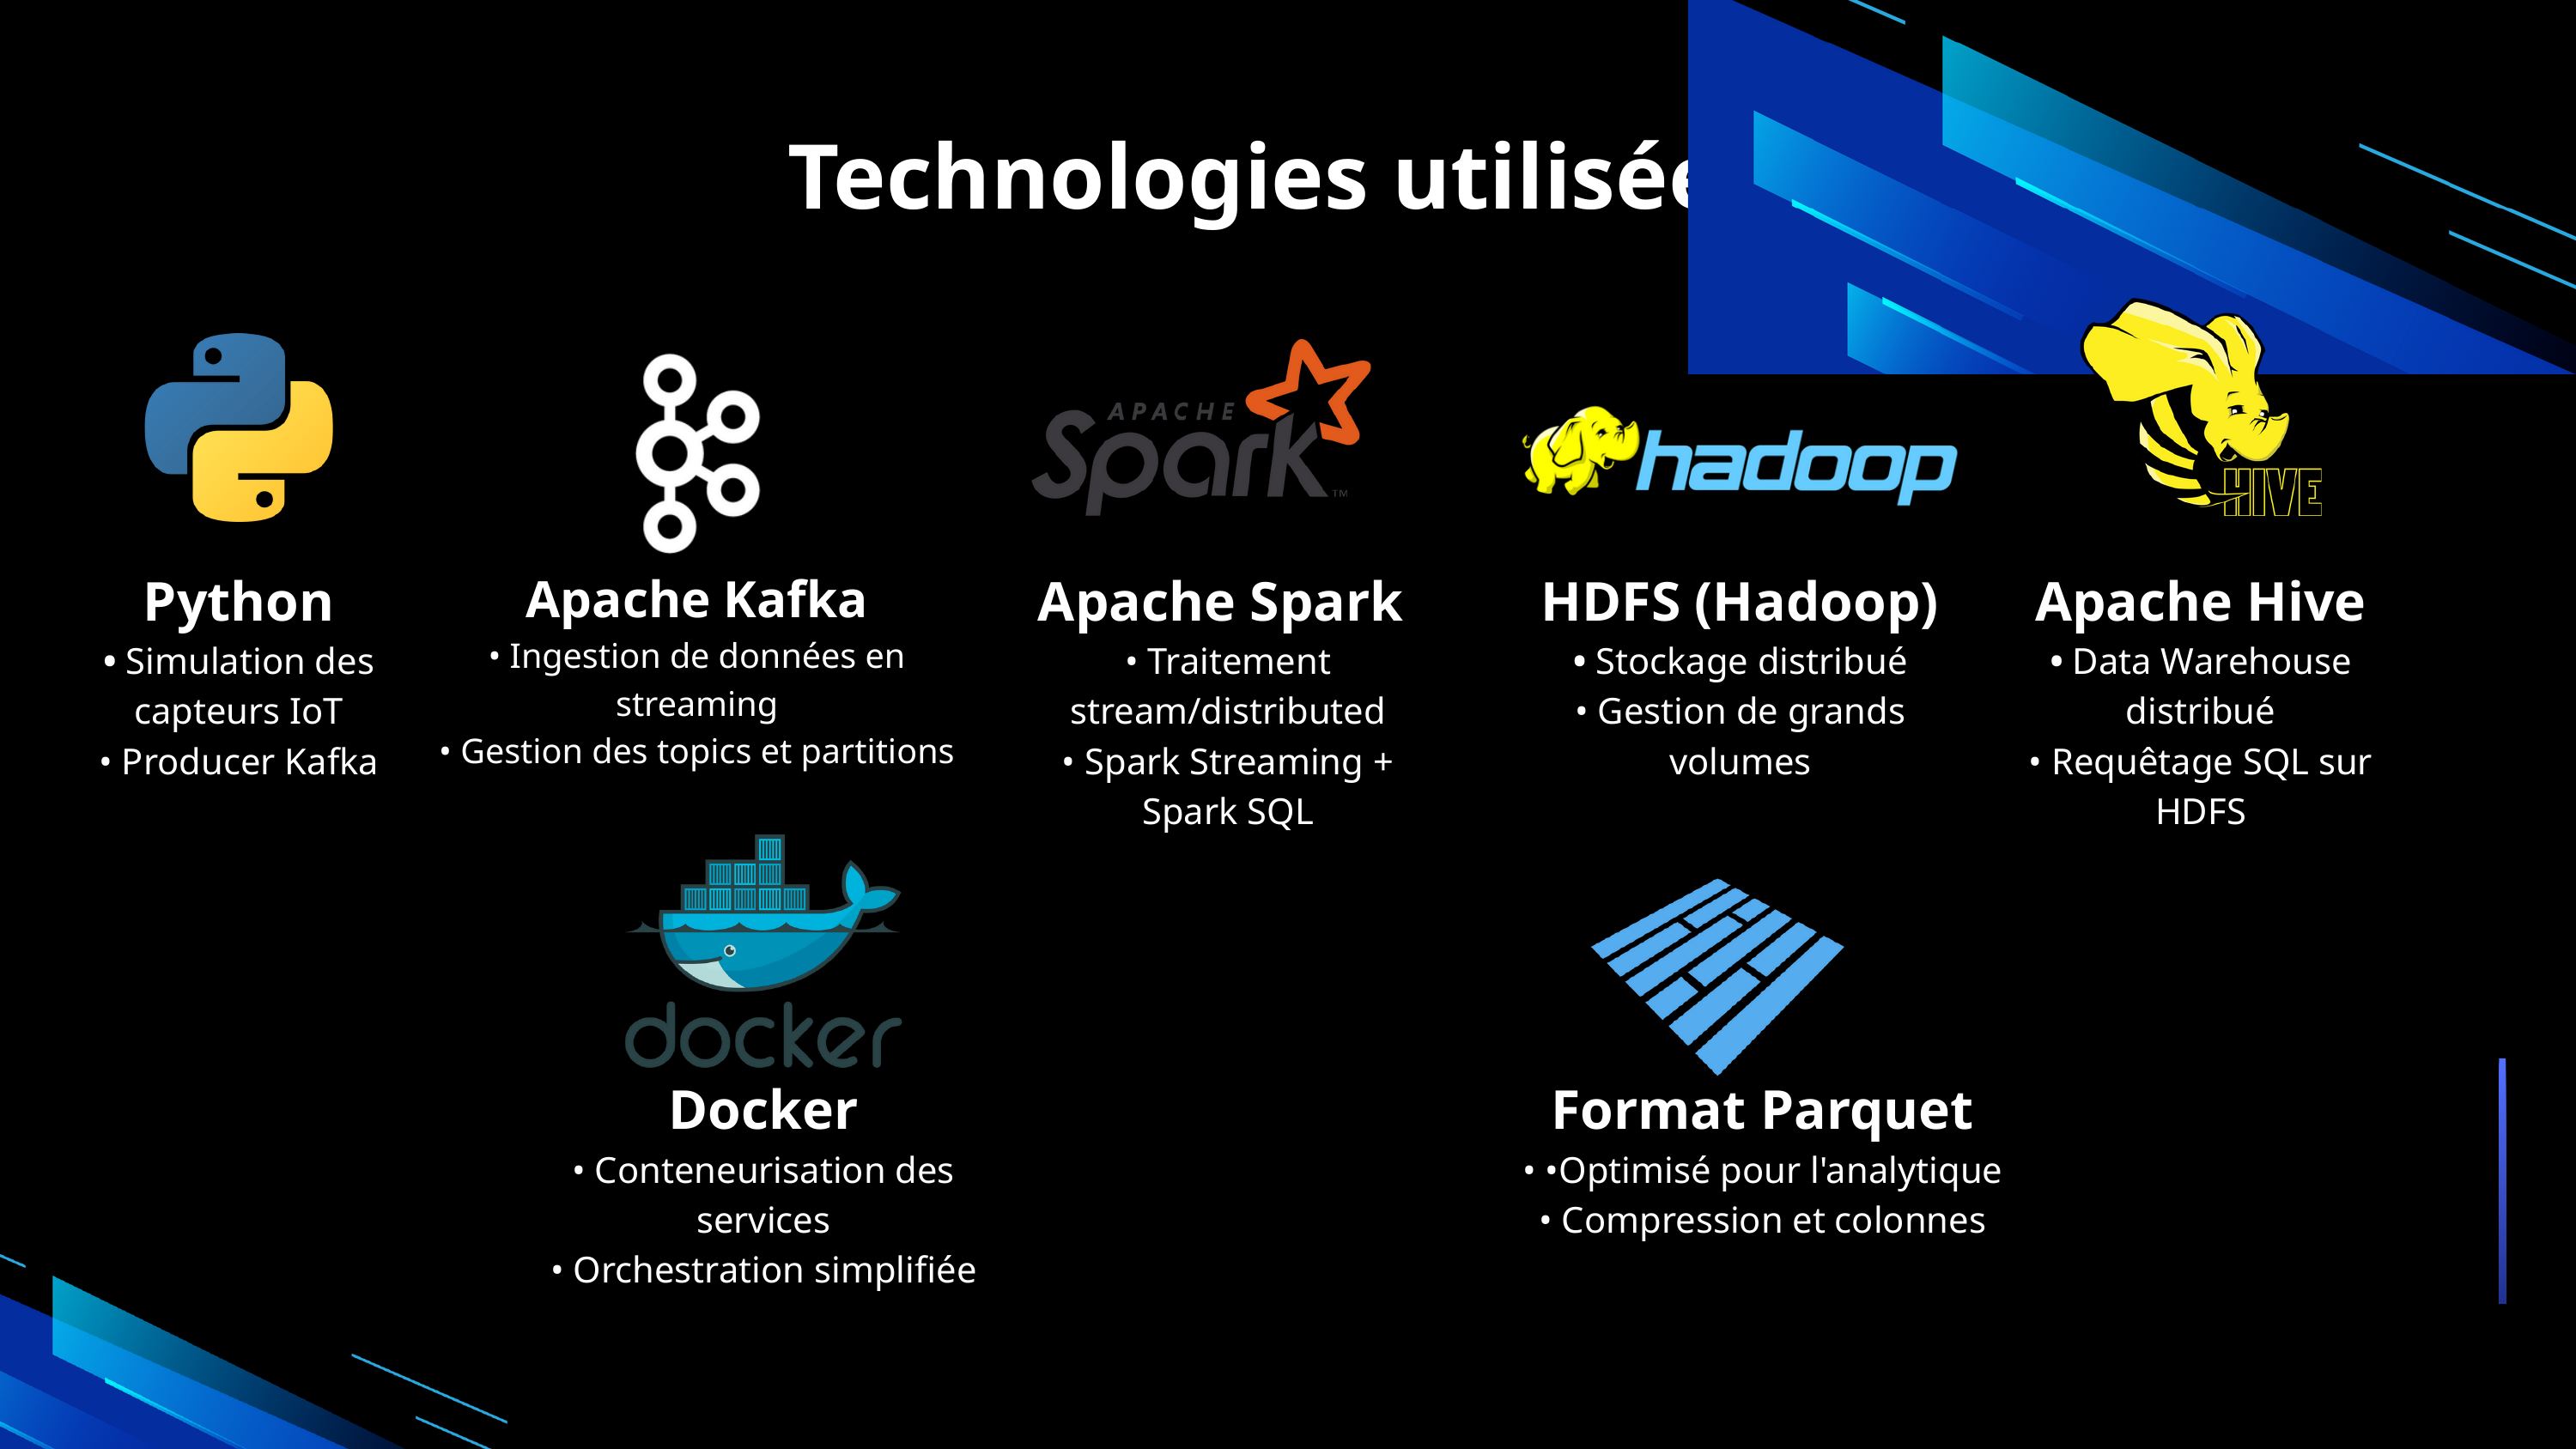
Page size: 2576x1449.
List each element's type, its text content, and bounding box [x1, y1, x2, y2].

text_box Apache Kafka • Ingestion de données en streaming • Gestion des topics et partitions [434, 557, 959, 821]
text_box [1031, 339, 1372, 516]
text_box Apache Hive • Data Warehouse distribué • Requêtage SQL sur HDFS [2004, 556, 2397, 882]
text_box Python • Simulation des capteurs IoT • Producer Kafka [42, 556, 435, 882]
text_box HDFS (Hadoop) • Stockage distribué • Gestion de grands volumes [1513, 556, 1968, 832]
text_box Format Parquet • •Optimisé pour l'analytique • Compression et colonnes [1521, 1064, 2005, 1341]
text_box Apache Spark • Traitement stream/distributed • Spark Streaming + Spark SQL [1031, 556, 1425, 882]
text_box [2080, 298, 2322, 517]
text_box Docker • Conteneurisation des services • Orchestration simplifiée [542, 1064, 985, 1391]
text_box [1509, 397, 1968, 516]
text_box [1687, 0, 2576, 374]
text_box [550, 831, 976, 1064]
text_box [0, 1162, 507, 1449]
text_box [2499, 1058, 2506, 1304]
text_box [526, 322, 867, 557]
text_box [1571, 832, 1863, 1064]
text_box [144, 333, 333, 522]
text_box Technologies utilisées [787, 136, 1687, 318]
